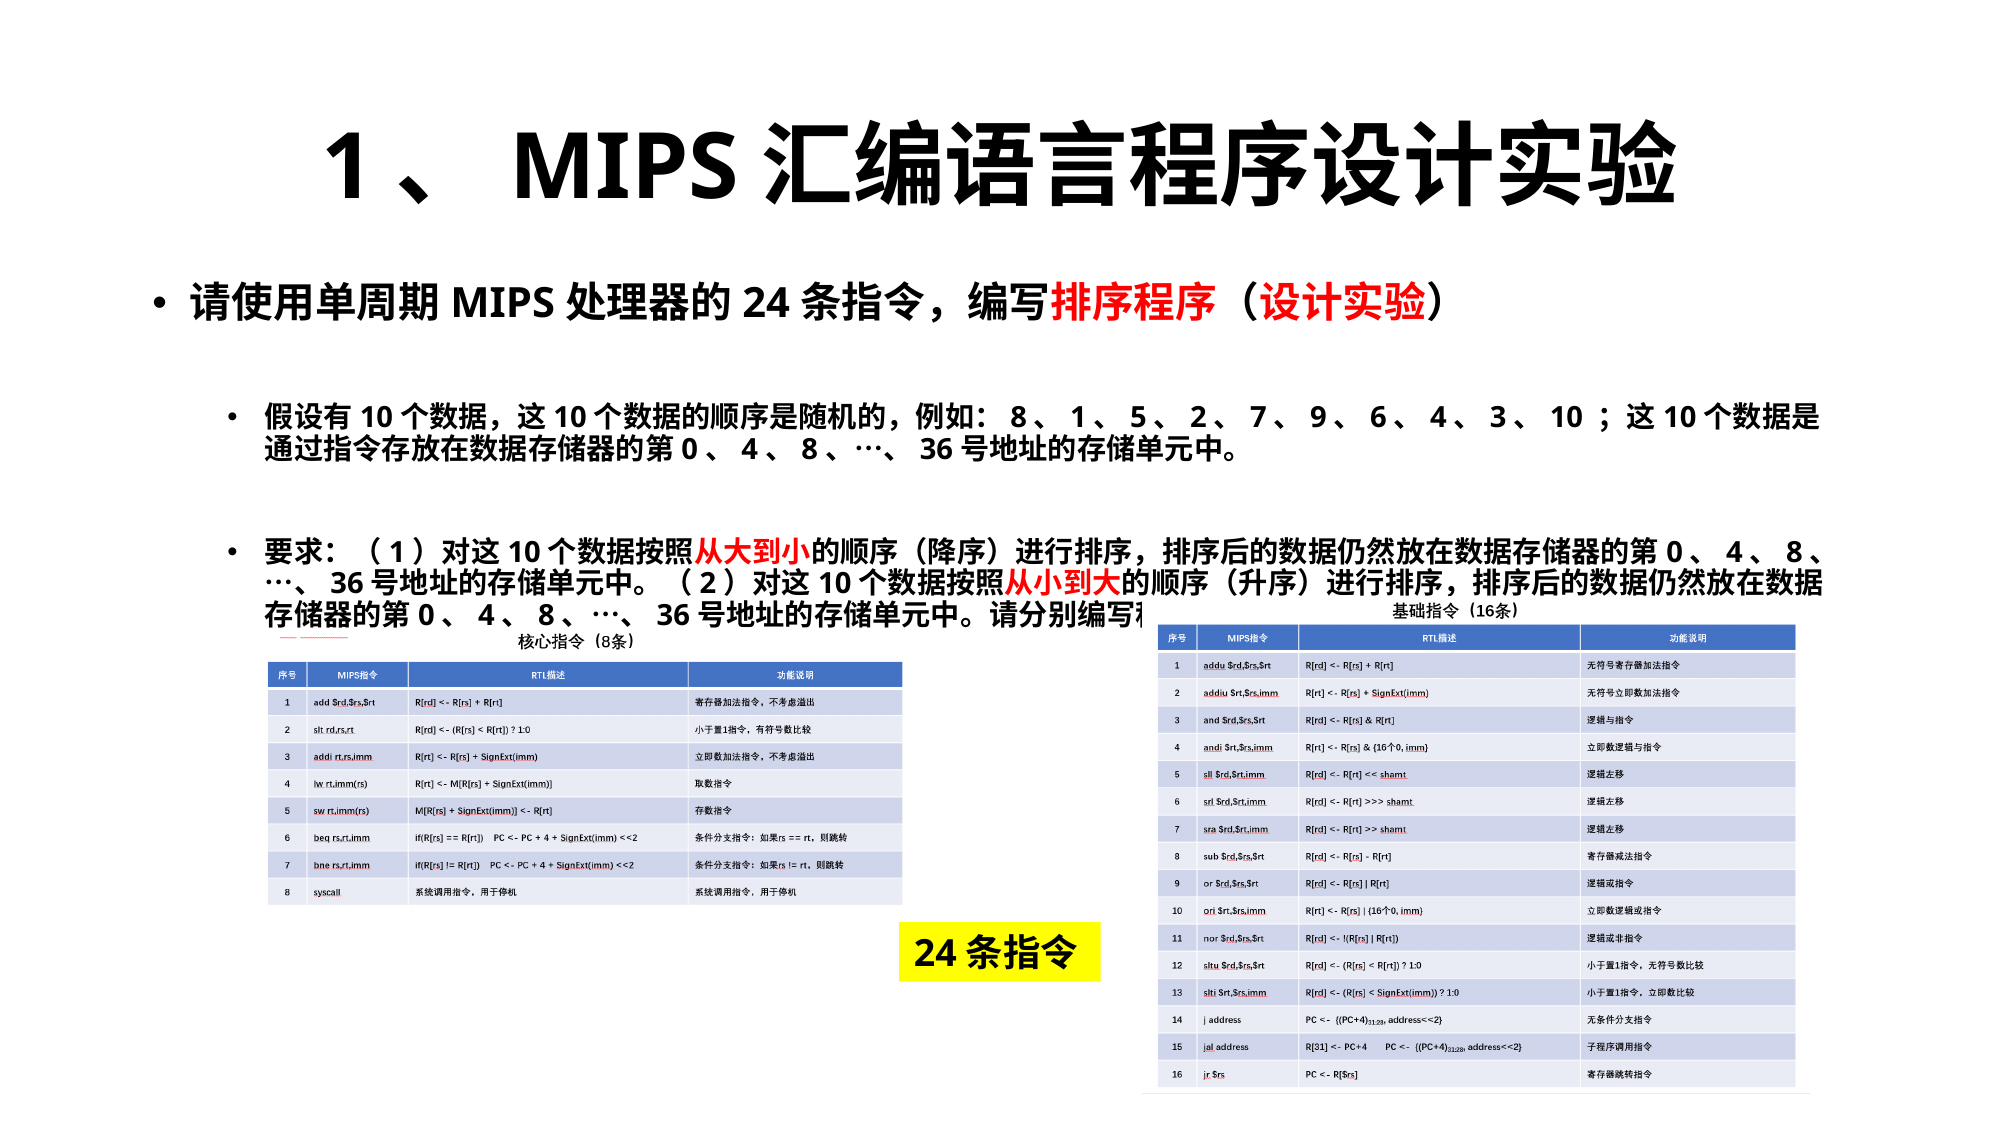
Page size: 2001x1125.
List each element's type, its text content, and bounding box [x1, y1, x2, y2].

text_box 24条指令 [899, 922, 1101, 982]
list 请使用单周期MIPS处理器的24条指令，编写排序程序（设计实验） 假设有10个数据，这10个数据的顺序是随机的，例如：8、1、5、2、7、9、6、4、3、10 ；这10个数据是通过指令存放在数据存储器的第0、4、8、…、36号地址的存储单元中。 要求：（1）对这10个数据按照从大到小的顺序（降序）进行排序，排序后的数据仍然放在数据存储器的第0、4、8、…、36号地址的存储单元中。（2）对这10个数据按照从小到大的顺序（升序）进行排序，排序后的数据仍然放在数据存储器的第0、4、8、…、36号地址的存储单元中。请分别编写程序。 [137, 278, 1863, 1079]
picture [252, 631, 934, 923]
picture [1142, 596, 1810, 1094]
title 1、MIPS汇编语言程序设计实验 [137, 59, 1863, 278]
